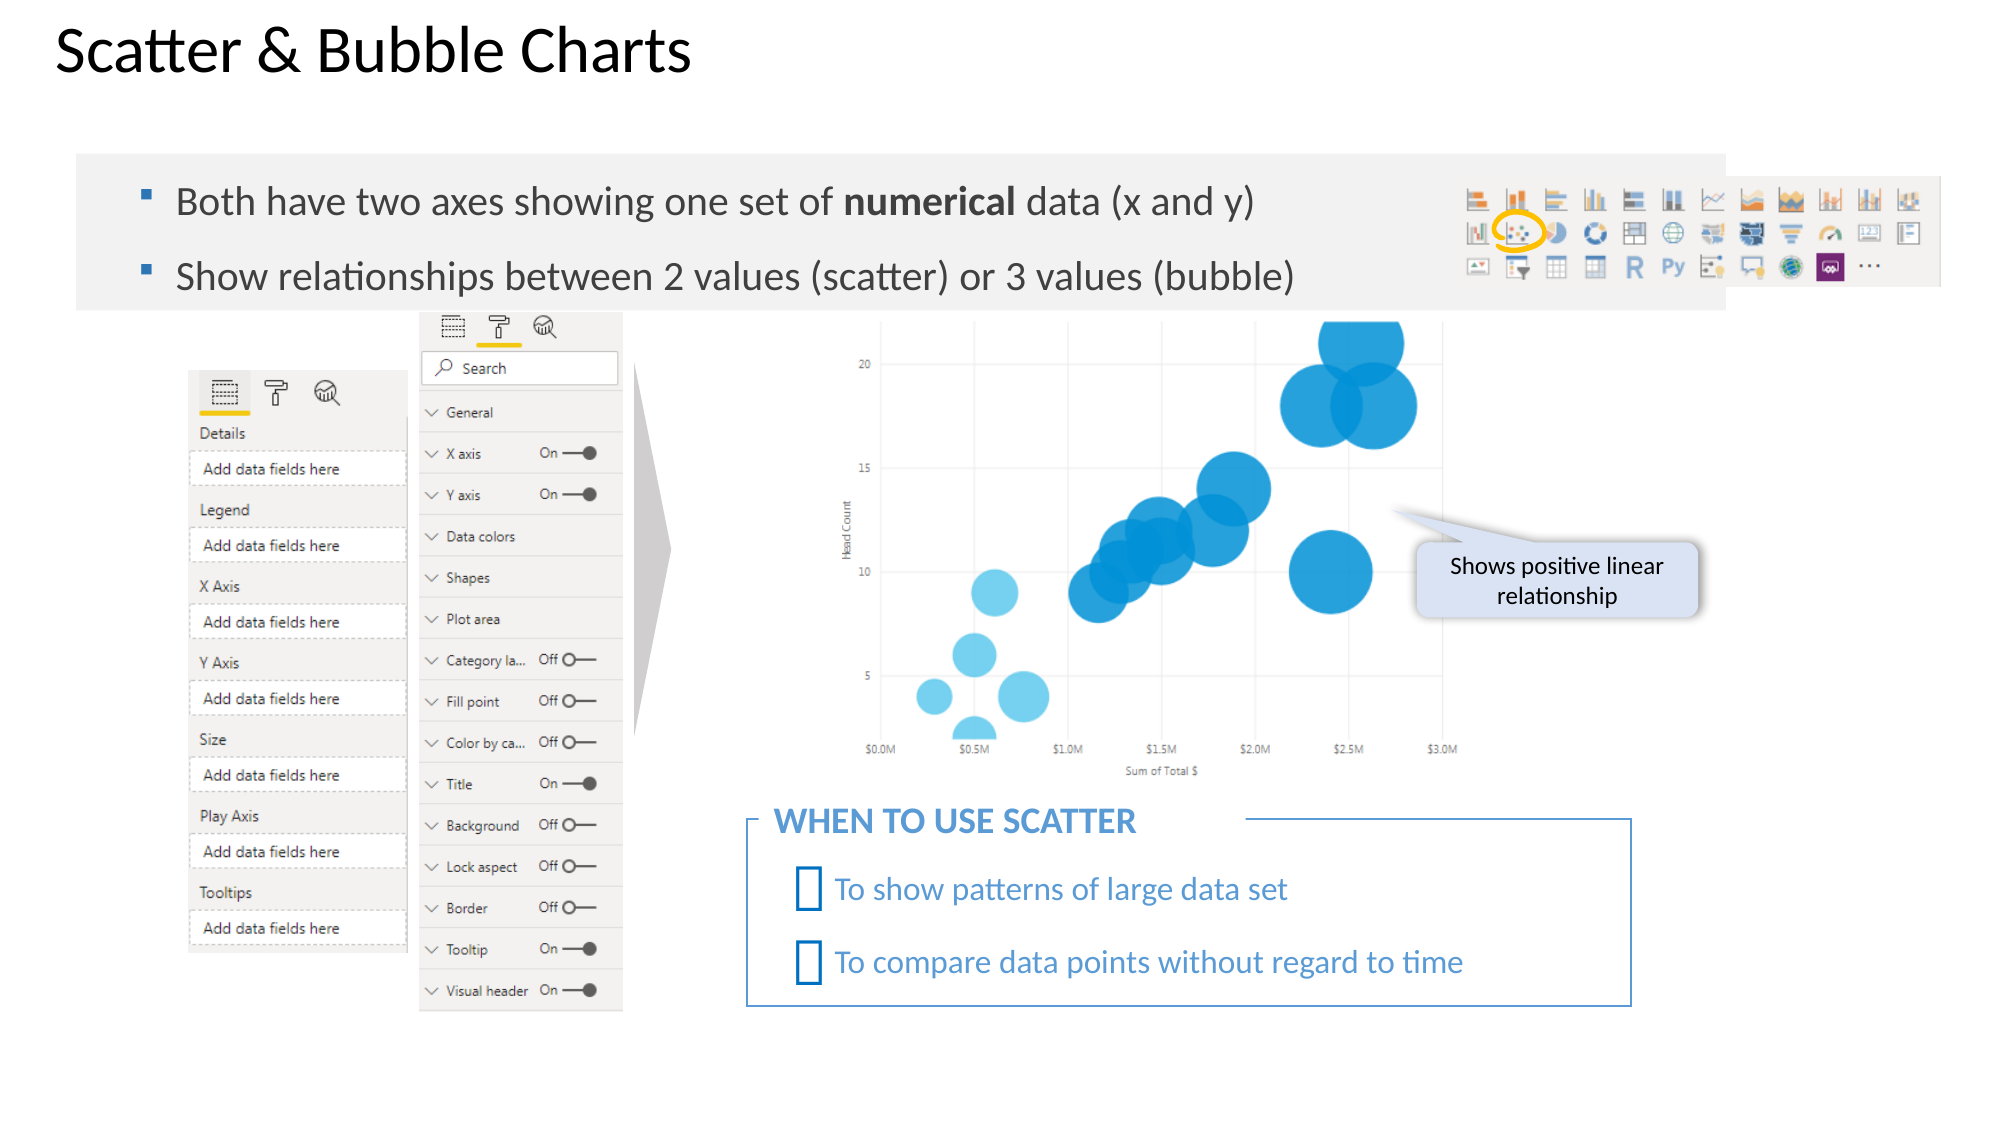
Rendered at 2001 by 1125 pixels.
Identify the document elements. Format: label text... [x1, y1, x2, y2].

text_box [75, 153, 1727, 311]
list Scatter & Bubble Charts [40, 7, 1964, 157]
text_box Shows positive linear relationship [1465, 525, 1700, 619]
text_box [633, 362, 673, 737]
picture [419, 312, 624, 1012]
picture [842, 320, 1465, 786]
picture [1456, 176, 1941, 287]
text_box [746, 788, 1632, 1007]
text_box Both have two axes showing one set of numerical data (x and y) Show relationships between 2 values (scatter) or 3 values (bubble) [123, 166, 1613, 1008]
picture [188, 370, 408, 953]
